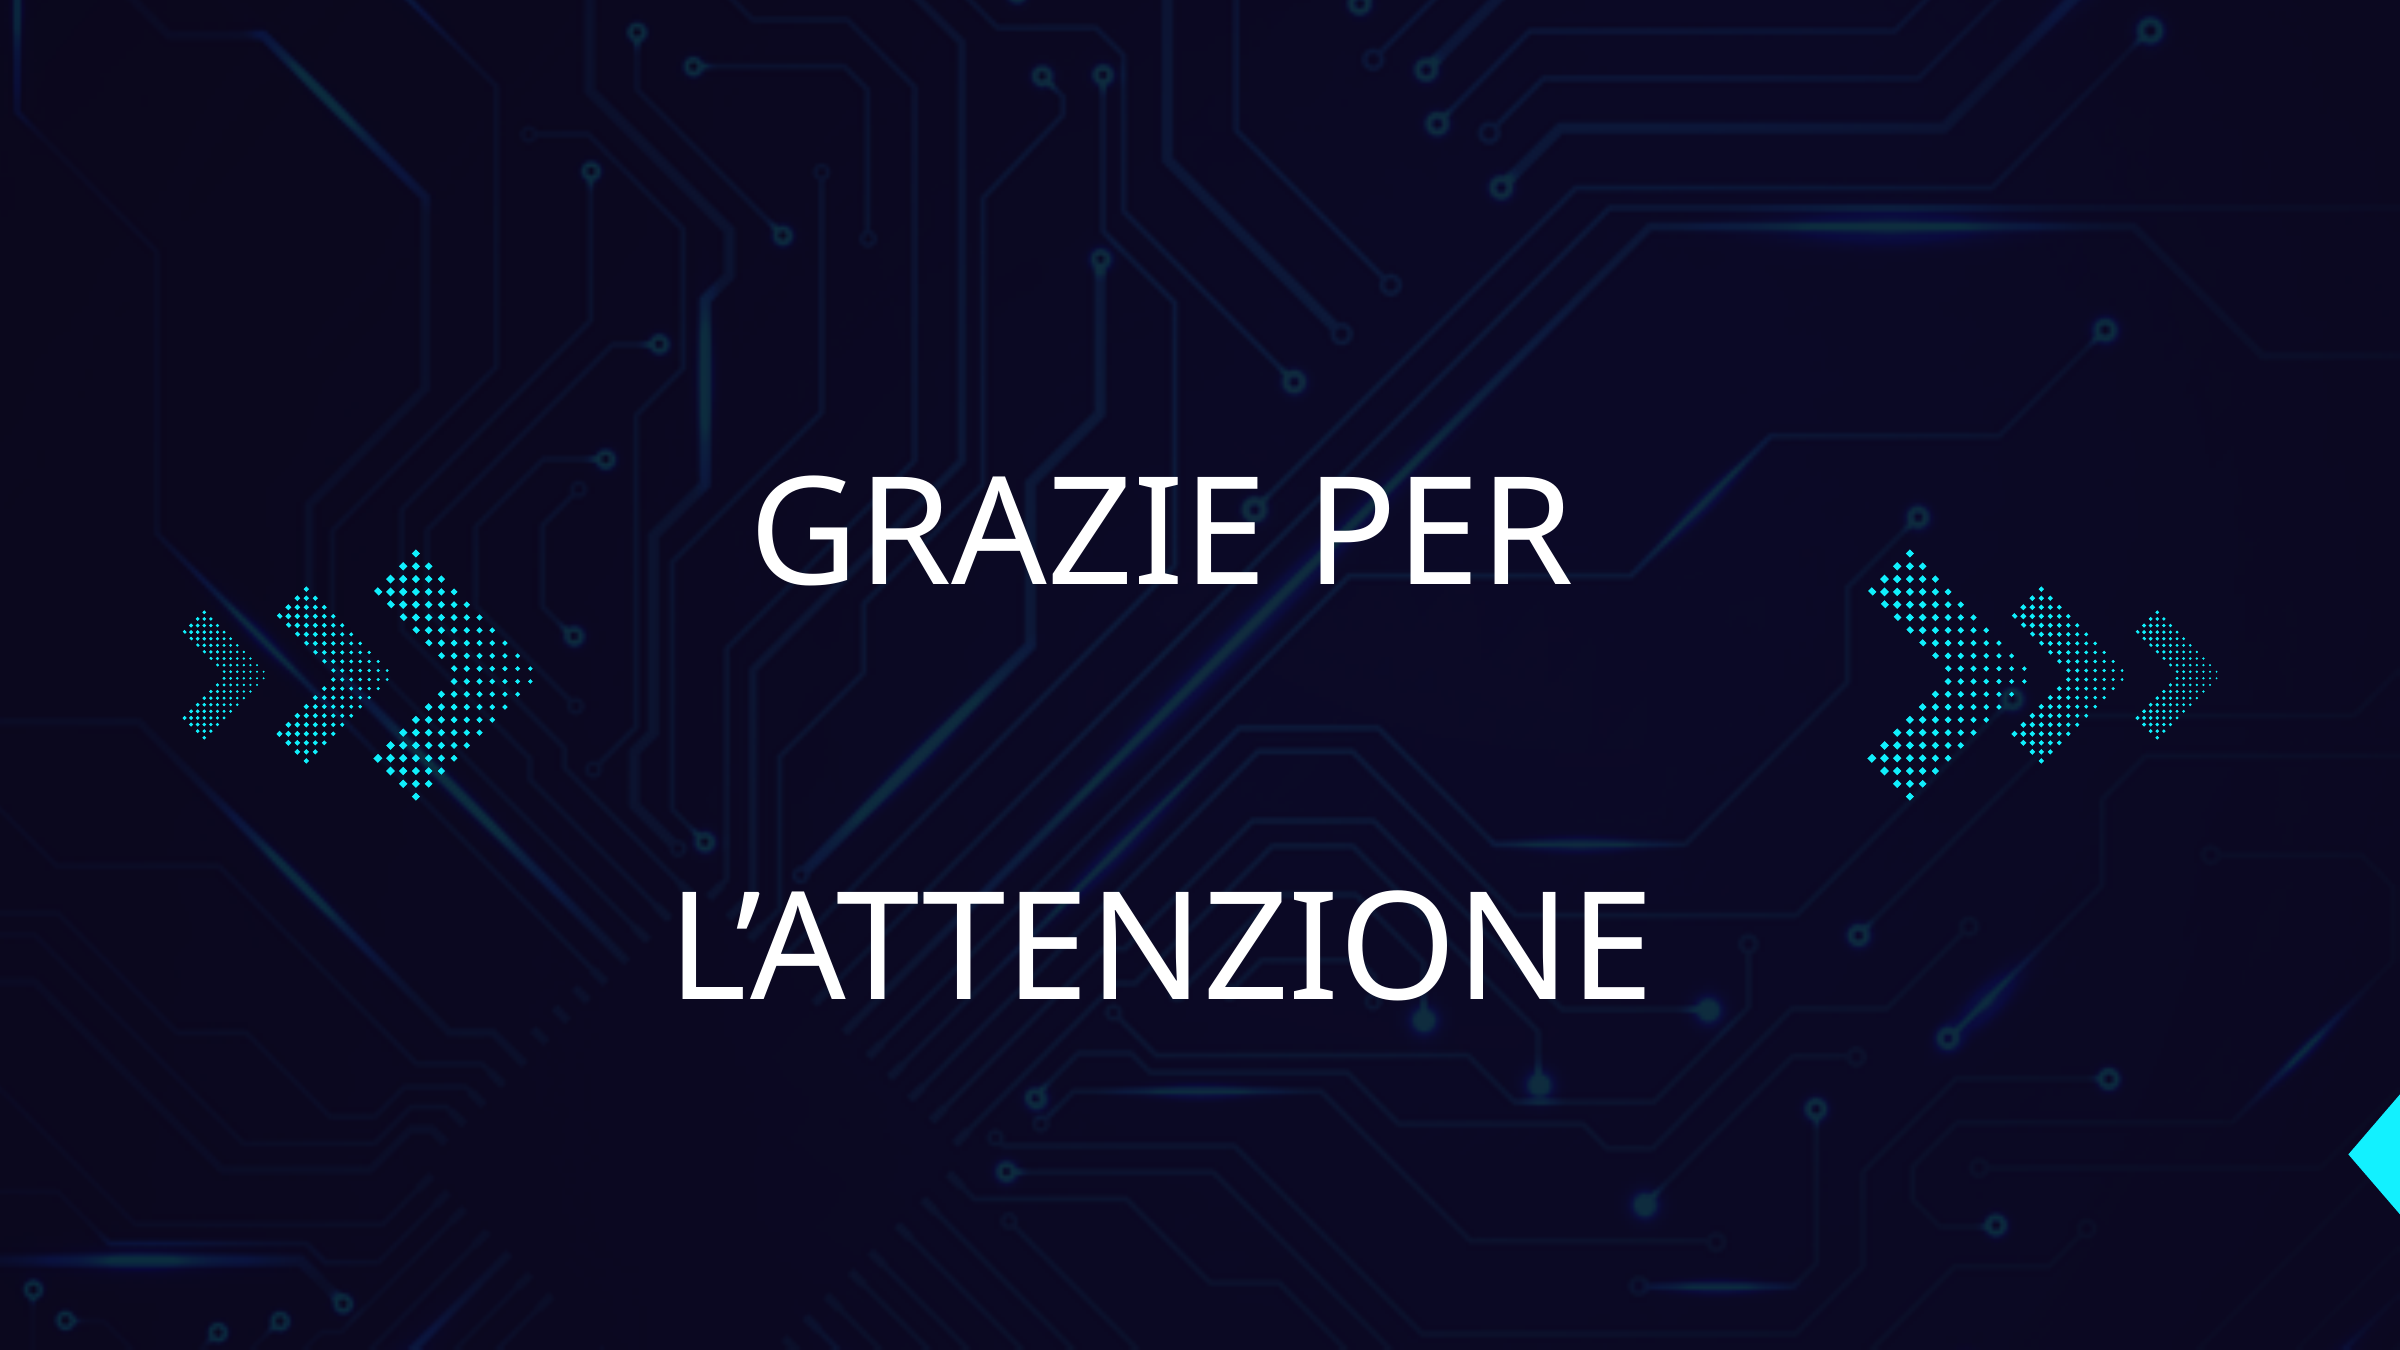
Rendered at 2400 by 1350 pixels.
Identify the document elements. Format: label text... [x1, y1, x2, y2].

text_box [373, 549, 494, 801]
text_box [276, 586, 389, 764]
text_box [2135, 610, 2218, 740]
text_box [2011, 586, 2124, 764]
text_box GRAZIE PER L’ATTENZIONE [494, 199, 1829, 1030]
text_box [1867, 549, 2027, 801]
text_box [0, 0, 2400, 1350]
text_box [2313, 1128, 2400, 1181]
text_box [182, 610, 265, 740]
